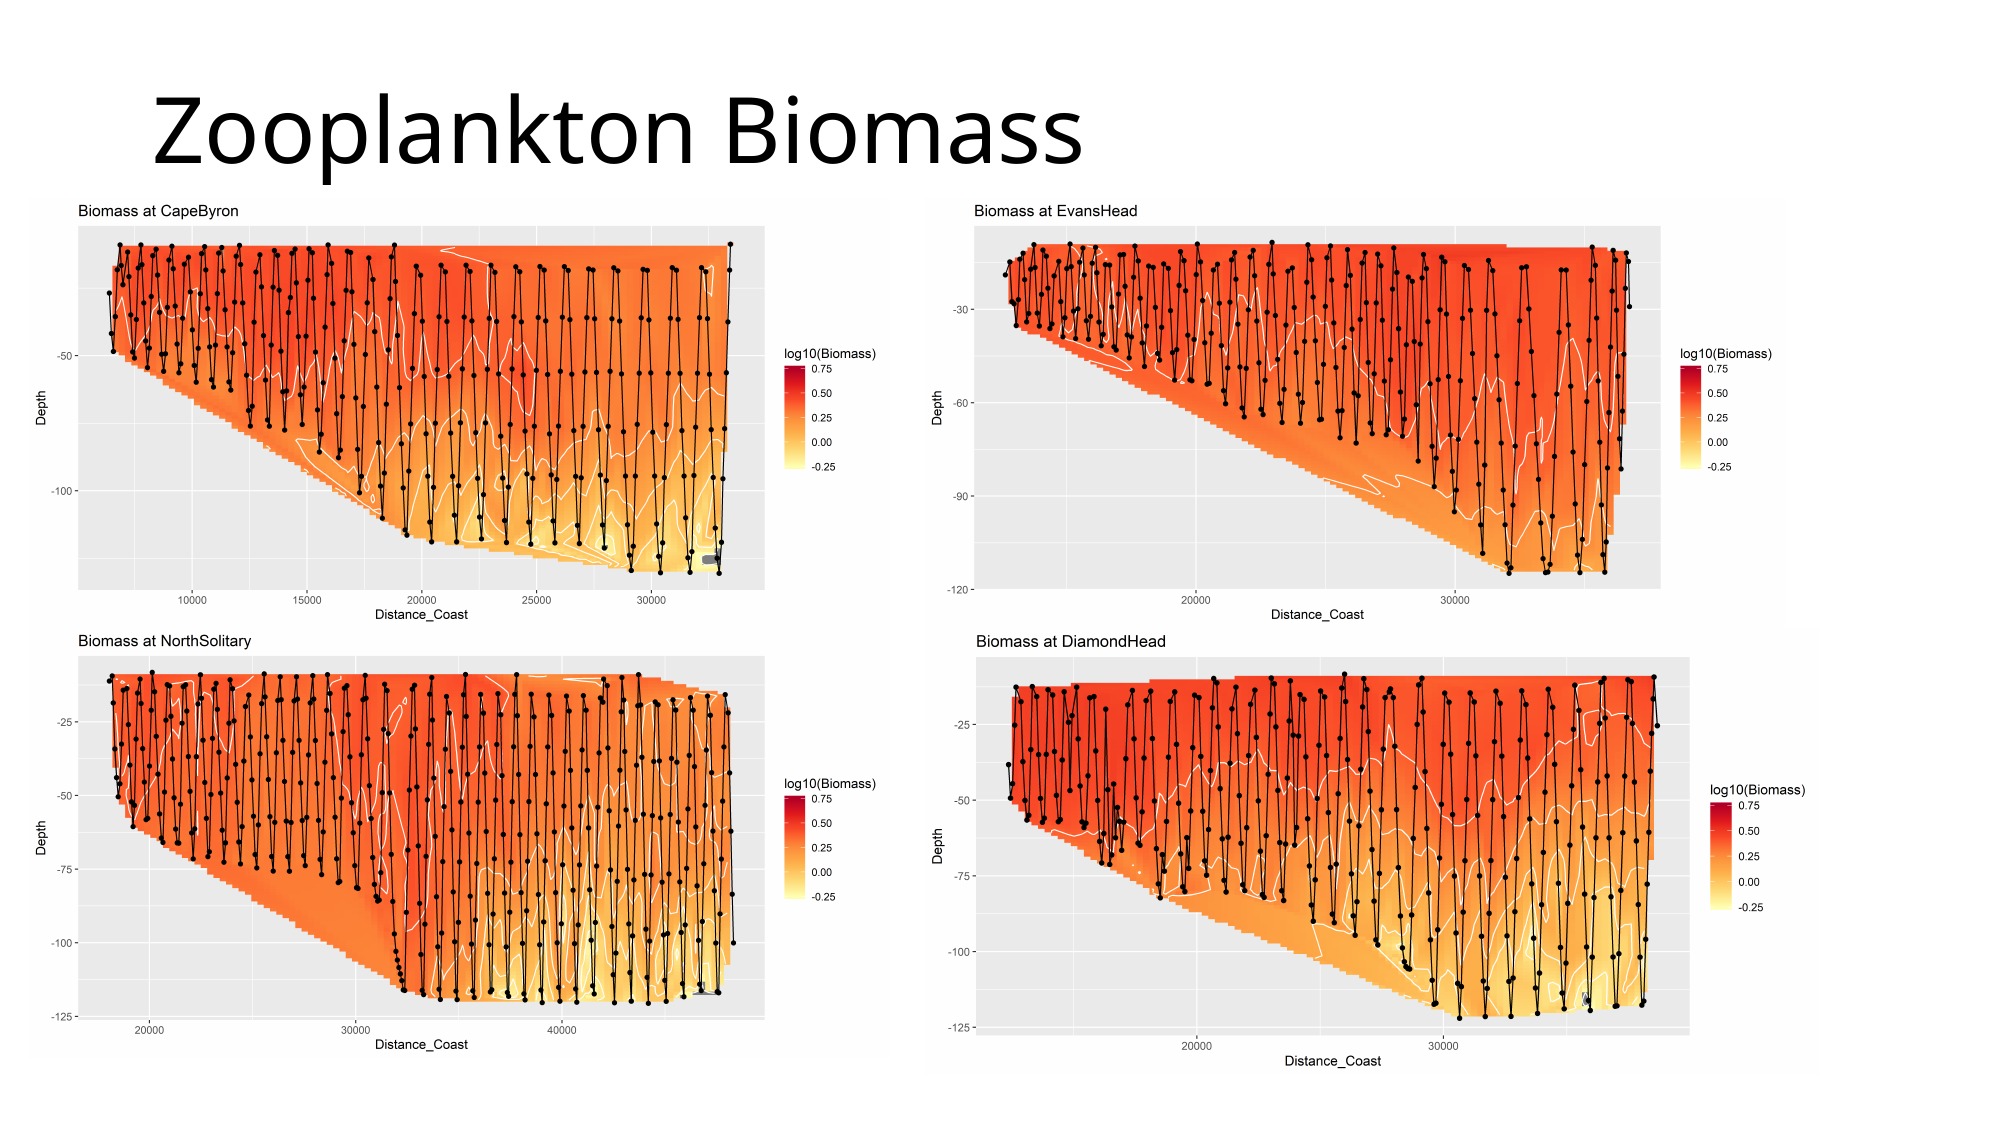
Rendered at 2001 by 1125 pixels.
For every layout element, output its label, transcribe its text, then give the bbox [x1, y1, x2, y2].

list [29, 629, 889, 1058]
picture [29, 198, 889, 629]
title Zooplankton Biomass [137, 24, 1863, 243]
picture [925, 198, 1819, 1075]
